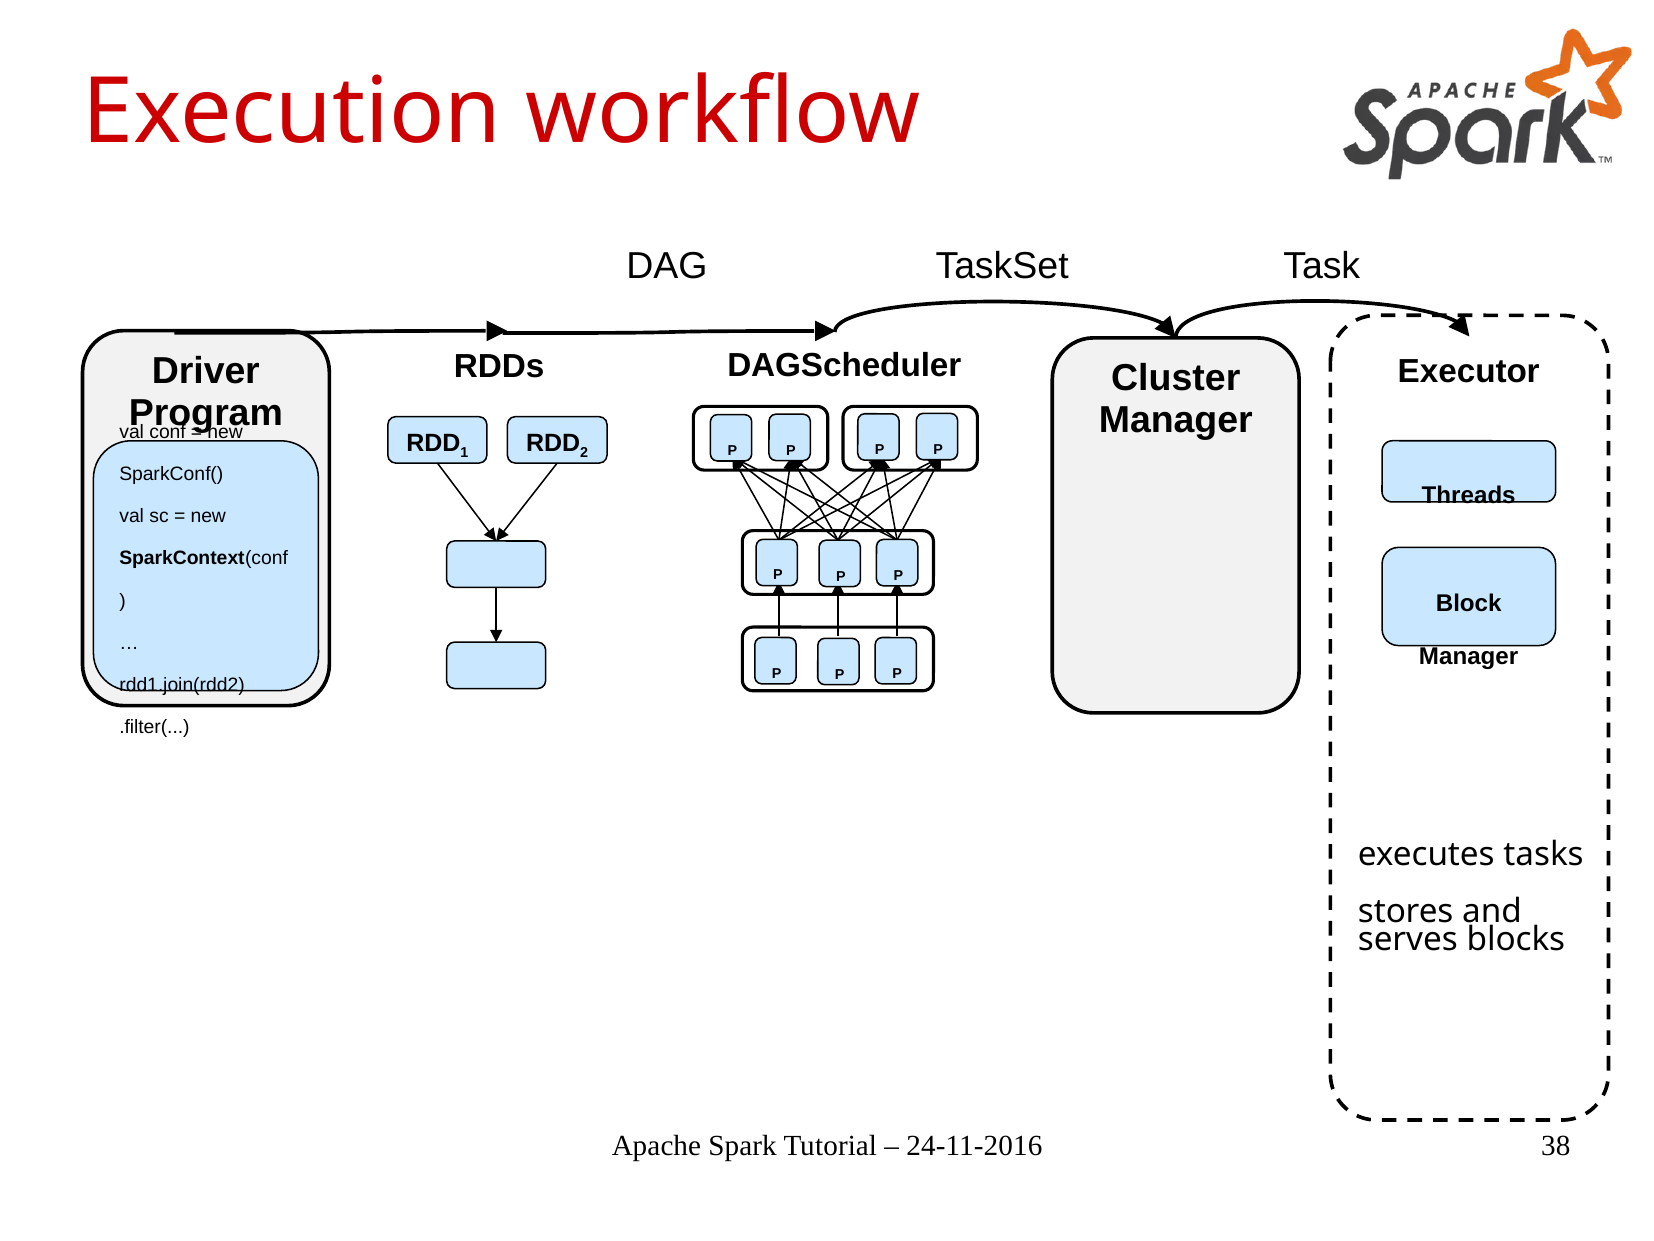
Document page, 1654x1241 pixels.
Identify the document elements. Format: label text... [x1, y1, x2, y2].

footer Apache Spark Tutorial – 24-11-2016 [565, 1129, 1090, 1215]
text_box executes tasks stores and serves blocks [1343, 836, 1609, 964]
text_box Task [1268, 238, 1321, 295]
text_box RDD2 [507, 416, 608, 464]
text_box [446, 642, 546, 689]
text_box [1330, 350, 1609, 1121]
text_box Task [1324, 238, 1377, 295]
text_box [1002, 164, 1009, 506]
text_box RDD1 [387, 416, 487, 464]
text_box DAGScheduler [707, 339, 982, 392]
text_box val conf = new SparkConf() val sc = new SparkContext(conf) … rdd1.join(rdd2) .filter(...) [93, 440, 319, 691]
picture [1341, 27, 1632, 182]
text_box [496, 462, 558, 541]
text_box Threads [1382, 440, 1556, 502]
text_box [446, 541, 546, 588]
text_box [1333, 315, 1606, 345]
text_box DAG [671, 238, 727, 295]
text_box Block Manager [1382, 547, 1556, 646]
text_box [437, 462, 496, 541]
text_box TaskSet [1009, 237, 1092, 295]
title Execution workflow [82, 2, 1571, 210]
text_box RDDs [361, 340, 637, 393]
text_box Cluster Manager [1052, 337, 1300, 713]
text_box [693, 406, 978, 691]
text_box Driver Program [82, 330, 330, 706]
slide_number 38 [1185, 1129, 1571, 1215]
text_box DAG [611, 238, 668, 295]
text_box TaskSet [920, 237, 1002, 295]
text_box Executor [1331, 345, 1607, 398]
